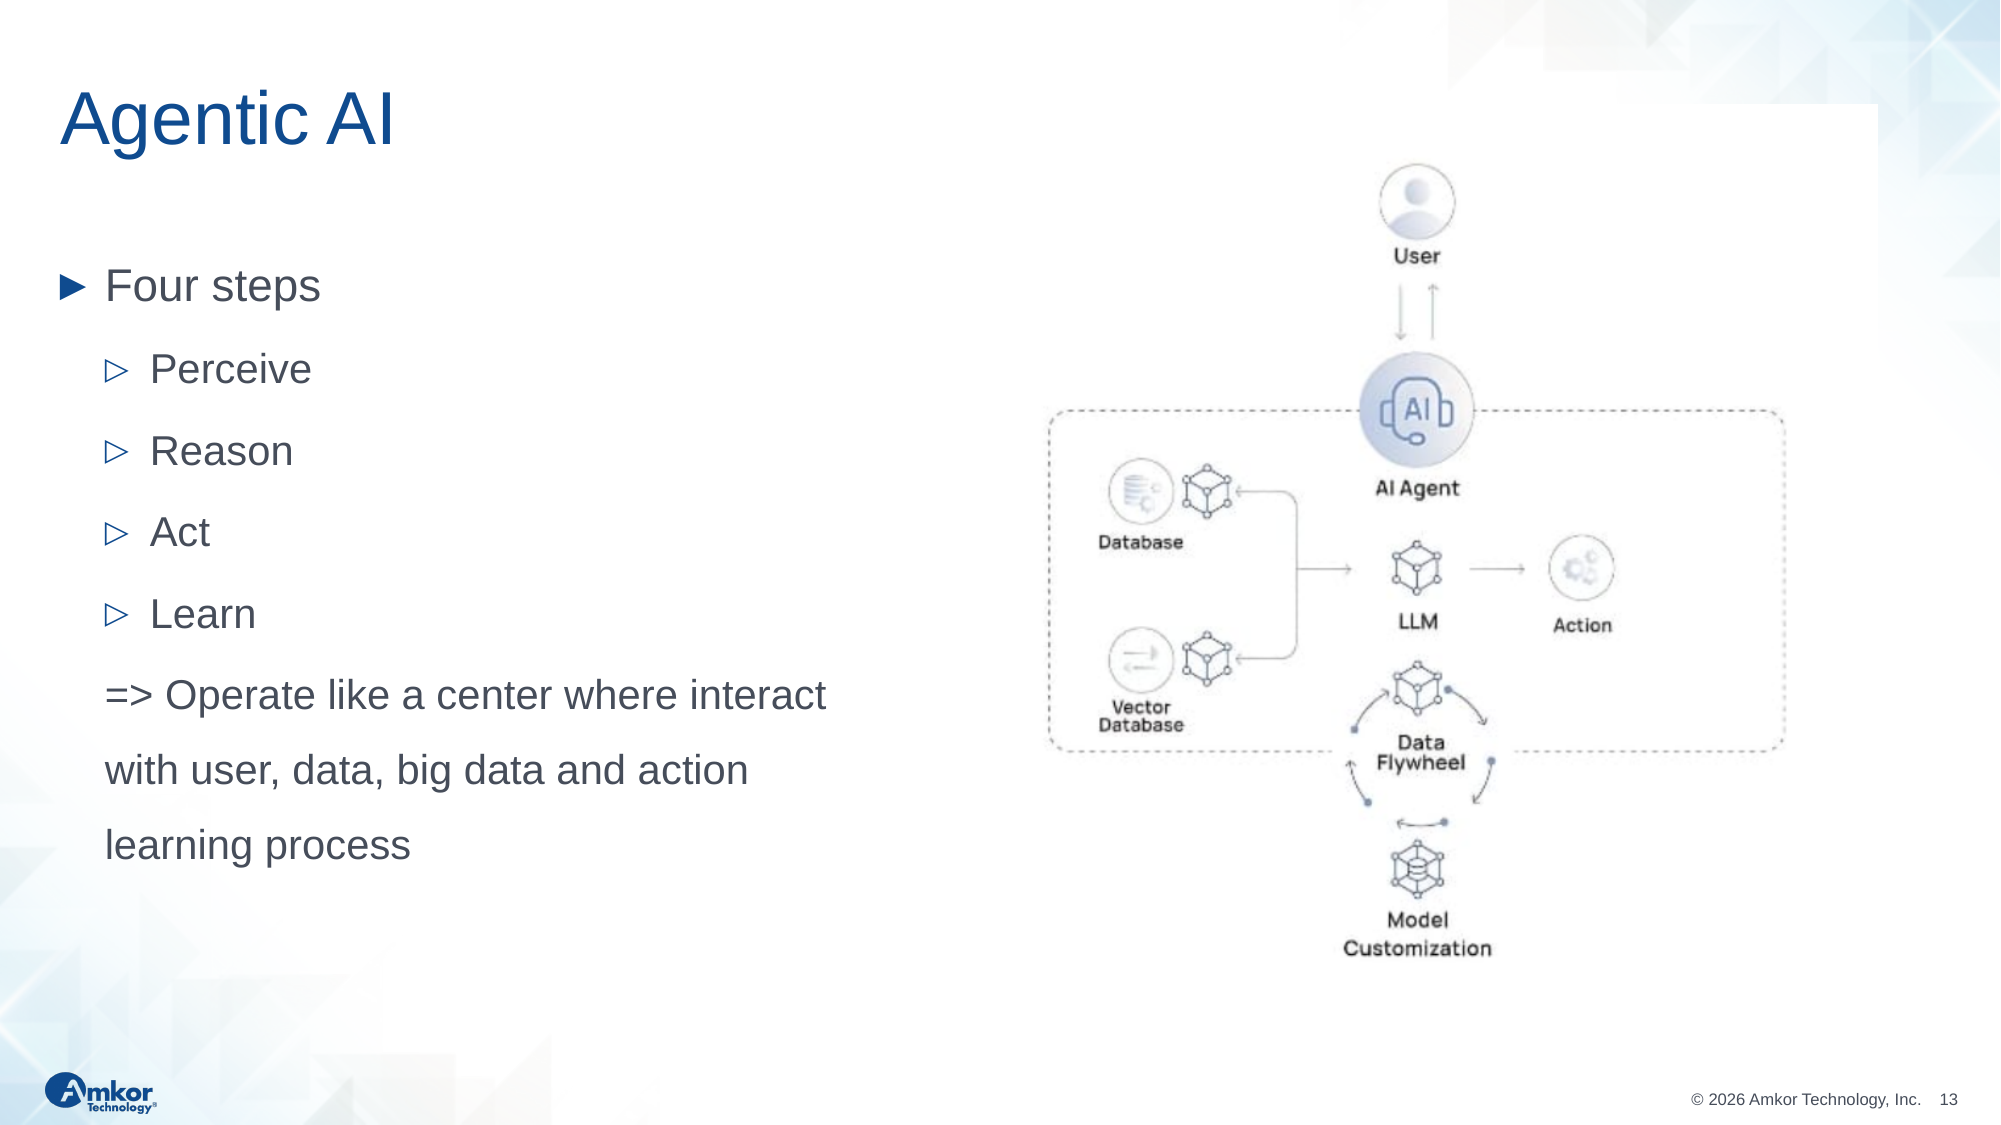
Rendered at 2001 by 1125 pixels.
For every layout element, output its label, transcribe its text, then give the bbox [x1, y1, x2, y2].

text_box Four steps Perceive Reason Act Learn => Operate like a center where interact with user, data, big data and action learning process [45, 221, 911, 908]
title Agentic AI [45, 37, 1958, 203]
picture [45, 1072, 157, 1114]
picture [911, 104, 1879, 1021]
